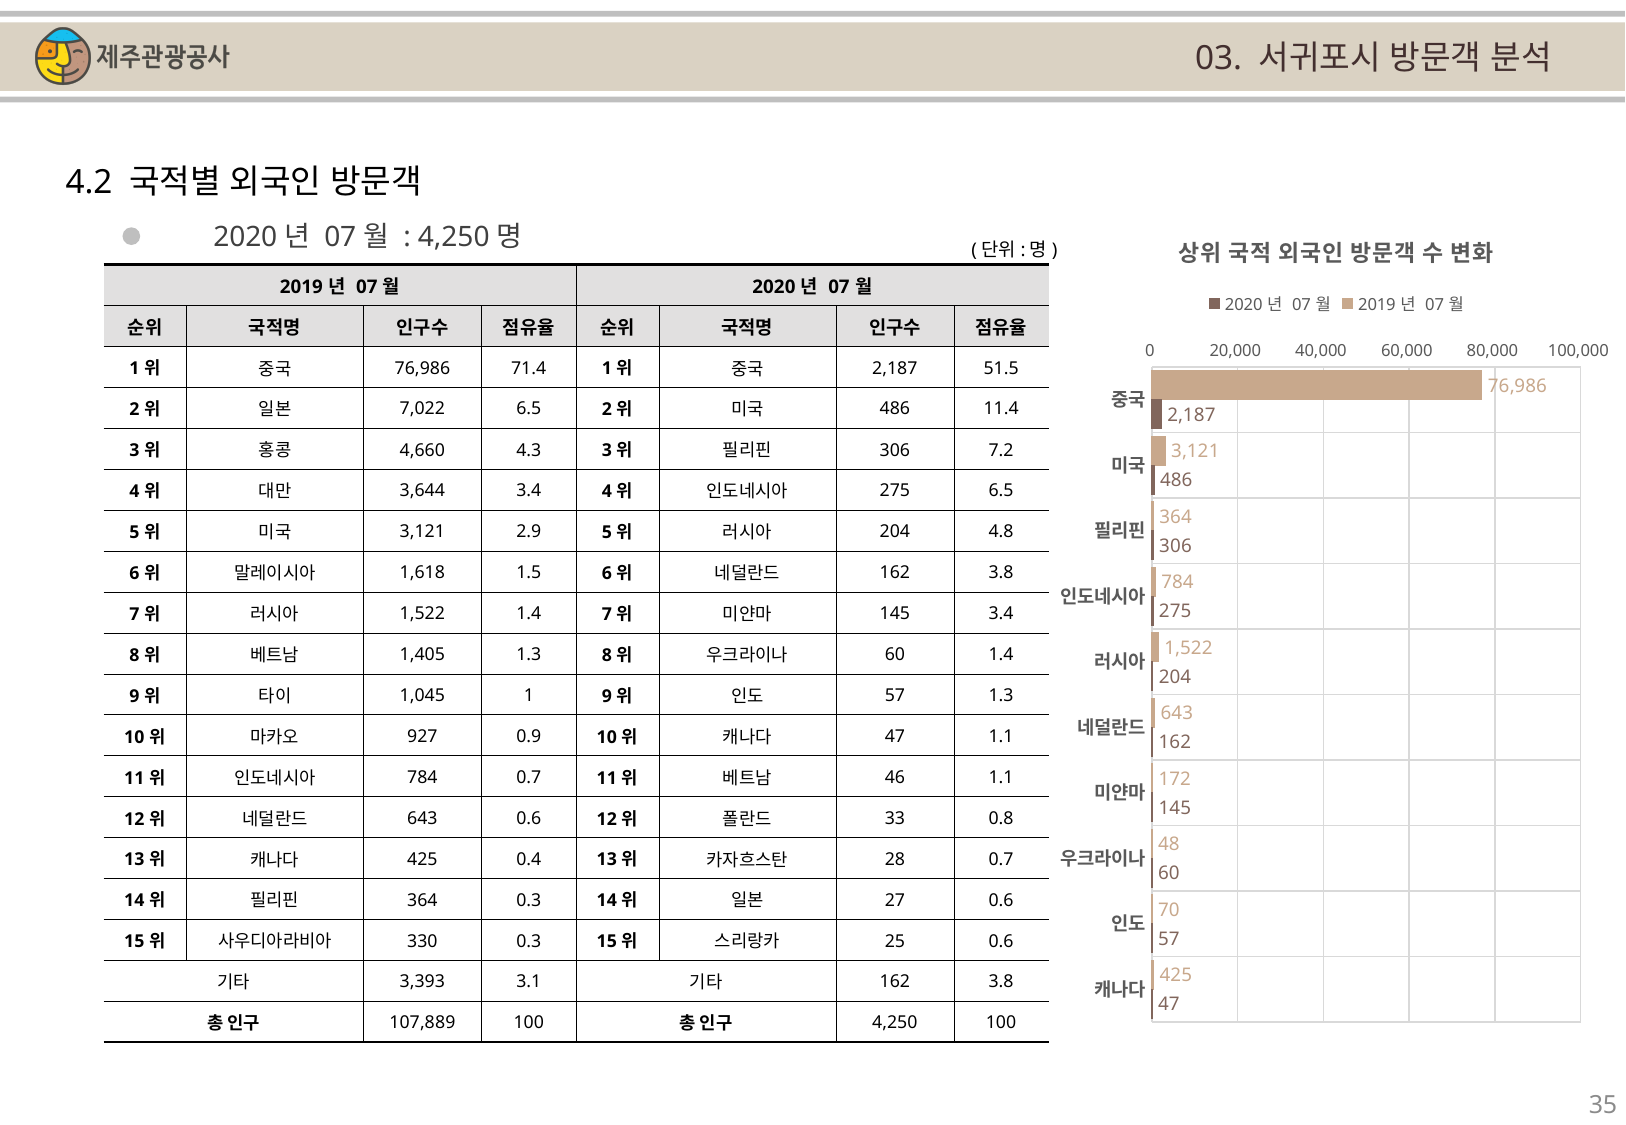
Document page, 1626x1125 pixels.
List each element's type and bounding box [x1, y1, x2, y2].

table_cell [104, 715, 186, 755]
table_cell [660, 306, 836, 346]
table_cell [482, 961, 576, 1001]
table_cell [104, 347, 186, 387]
table_cell [837, 1002, 954, 1041]
table_cell [364, 634, 481, 674]
table_cell [837, 879, 954, 919]
table_cell [577, 593, 659, 633]
table_cell [660, 797, 836, 837]
table_cell [187, 429, 363, 469]
table_cell [482, 756, 576, 796]
table_cell [955, 879, 1048, 919]
table_cell [955, 756, 1048, 796]
table_cell [577, 552, 659, 592]
table_cell [187, 675, 363, 714]
table_cell [364, 1002, 481, 1041]
table_cell [482, 388, 576, 428]
table_cell [364, 961, 481, 1001]
table_cell [364, 511, 481, 551]
table_cell [837, 797, 954, 837]
table_cell [955, 920, 1048, 960]
table_cell [837, 470, 954, 510]
table_cell [660, 675, 836, 714]
table_cell [837, 429, 954, 469]
table_cell [577, 879, 659, 919]
table_cell [837, 552, 954, 592]
table_cell [104, 429, 186, 469]
table_cell [482, 1002, 576, 1041]
table_cell [104, 306, 186, 346]
table_cell [364, 552, 481, 592]
table_cell [955, 838, 1048, 878]
table_cell [577, 347, 659, 387]
table_cell [482, 552, 576, 592]
table_cell [577, 715, 659, 755]
table_cell [104, 634, 186, 674]
table_cell [577, 388, 659, 428]
table_cell [577, 634, 659, 674]
table_cell [955, 552, 1048, 592]
text_box [198, 210, 538, 260]
table_cell [482, 634, 576, 674]
table_header [577, 266, 1048, 305]
table_cell [482, 347, 576, 387]
table_cell [104, 1002, 363, 1041]
table_cell [482, 879, 576, 919]
table_cell [104, 552, 186, 592]
table_cell [104, 920, 186, 960]
table_cell [187, 470, 363, 510]
slide_number [1251, 1063, 1618, 1123]
table_cell [104, 879, 186, 919]
text_box [121, 226, 141, 246]
table_cell [955, 961, 1048, 1001]
table_cell [104, 797, 186, 837]
table_cell [482, 920, 576, 960]
table_cell [955, 429, 1048, 469]
table_cell [364, 593, 481, 633]
table_cell [104, 388, 186, 428]
table_cell [482, 306, 576, 346]
table_cell [660, 634, 836, 674]
table_cell [482, 675, 576, 714]
table_cell [837, 961, 954, 1001]
table_cell [660, 715, 836, 755]
picture [31, 26, 232, 87]
table_cell [577, 1002, 836, 1041]
table_cell [187, 756, 363, 796]
text_box [50, 152, 1144, 208]
table_cell [364, 429, 481, 469]
table_cell [577, 429, 659, 469]
table_cell [660, 756, 836, 796]
table_cell [577, 797, 659, 837]
table_cell [955, 470, 1048, 510]
table_cell [364, 756, 481, 796]
table_cell [837, 675, 954, 714]
table_cell [364, 797, 481, 837]
table_cell [364, 388, 481, 428]
table_cell [660, 552, 836, 592]
chart [1048, 203, 1625, 1039]
table_cell [955, 306, 1048, 346]
text_box [1042, 28, 1595, 84]
table_cell [955, 634, 1048, 674]
table_cell [955, 593, 1048, 633]
table_cell [364, 675, 481, 714]
table_cell [364, 347, 481, 387]
table_cell [577, 756, 659, 796]
table_cell [482, 797, 576, 837]
table_cell [837, 511, 954, 551]
table_cell [577, 511, 659, 551]
table_cell [187, 838, 363, 878]
table_cell [364, 920, 481, 960]
table_cell [577, 920, 659, 960]
table_cell [482, 511, 576, 551]
table_cell [660, 879, 836, 919]
table_cell [187, 593, 363, 633]
table_cell [104, 838, 186, 878]
table_cell [187, 388, 363, 428]
table_cell [187, 797, 363, 837]
table_cell [955, 511, 1048, 551]
table_cell [837, 715, 954, 755]
table_cell [104, 593, 186, 633]
table_cell [837, 347, 954, 387]
table_cell [104, 756, 186, 796]
table_cell [660, 388, 836, 428]
table_cell [660, 593, 836, 633]
table_cell [660, 920, 836, 960]
table_cell [104, 961, 363, 1001]
table_cell [482, 593, 576, 633]
table_cell [837, 593, 954, 633]
table_cell [955, 1002, 1049, 1041]
table_cell [955, 388, 1048, 428]
table_cell [104, 470, 186, 510]
table_cell [955, 715, 1048, 755]
table_cell [482, 429, 576, 469]
table_cell [577, 470, 659, 510]
table_cell [955, 675, 1048, 714]
table_cell [187, 879, 363, 919]
table_cell [364, 879, 481, 919]
table_cell [837, 838, 954, 878]
table_cell [364, 306, 481, 346]
table_cell [837, 388, 954, 428]
table_cell [660, 470, 836, 510]
table_cell [187, 634, 363, 674]
table_cell [364, 838, 481, 878]
table_cell [660, 429, 836, 469]
table_cell [577, 838, 659, 878]
table_cell [577, 961, 836, 1001]
text_box [956, 229, 1048, 263]
table_header [104, 266, 576, 305]
table_cell [104, 675, 186, 714]
table_cell [837, 306, 954, 346]
table_cell [837, 634, 954, 674]
table_cell [187, 552, 363, 592]
table_cell [187, 347, 363, 387]
table_cell [364, 470, 481, 510]
table_cell [482, 470, 576, 510]
table_cell [187, 920, 363, 960]
table_cell [104, 511, 186, 551]
table_cell [364, 715, 481, 755]
table_cell [187, 511, 363, 551]
table_cell [837, 920, 954, 960]
table_cell [660, 838, 836, 878]
table_cell [837, 756, 954, 796]
table_cell [660, 511, 836, 551]
table_cell [482, 715, 576, 755]
table_cell [577, 675, 659, 714]
table_cell [955, 797, 1048, 837]
table_cell [482, 838, 576, 878]
table_cell [187, 715, 363, 755]
table_cell [660, 347, 836, 387]
table_cell [577, 306, 659, 346]
table_cell [187, 306, 363, 346]
table_cell [955, 347, 1048, 387]
